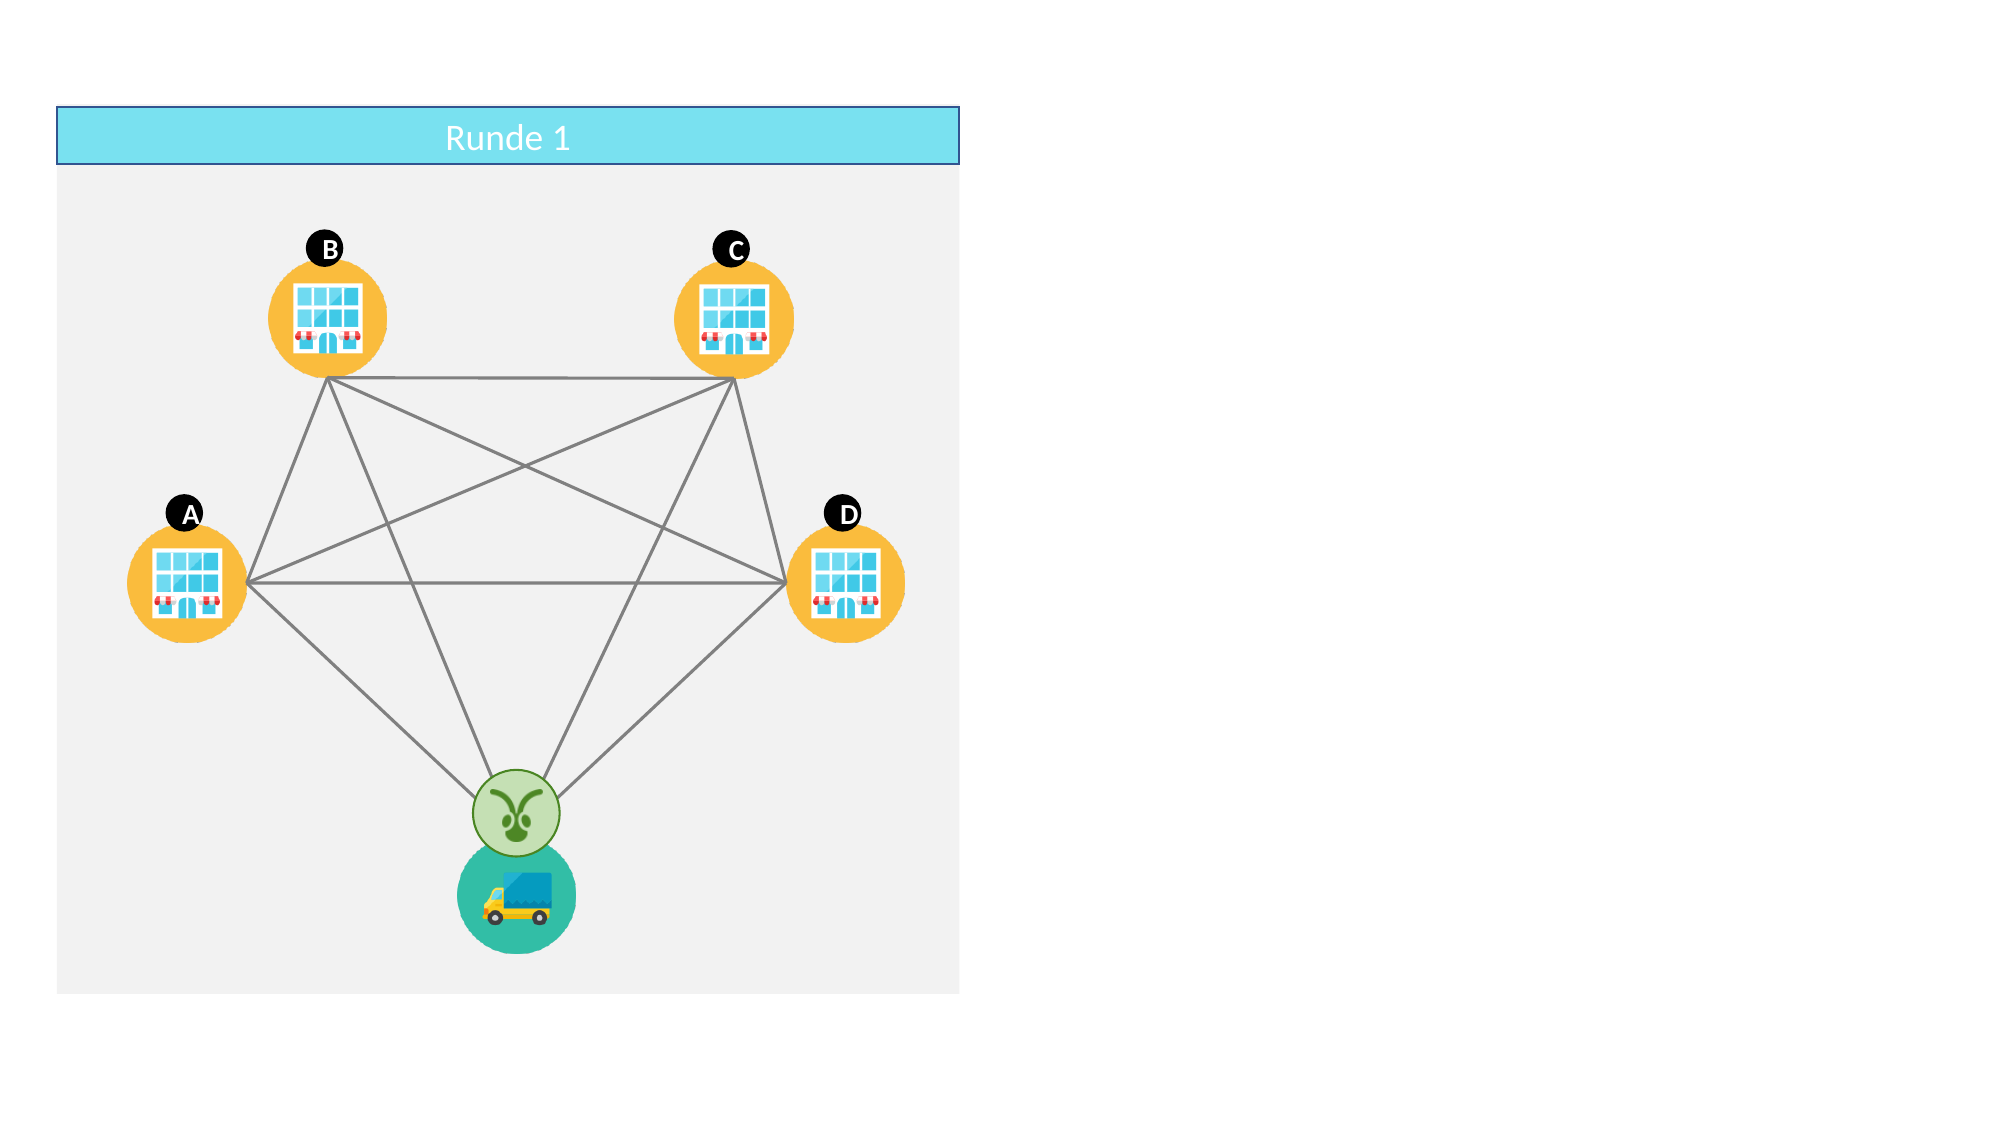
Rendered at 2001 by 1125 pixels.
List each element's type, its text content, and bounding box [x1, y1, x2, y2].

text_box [267, 230, 387, 377]
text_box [786, 495, 905, 643]
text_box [472, 769, 560, 857]
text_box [246, 584, 327, 837]
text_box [516, 584, 735, 837]
text_box [56, 165, 960, 995]
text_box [246, 378, 327, 582]
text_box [327, 376, 786, 582]
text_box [735, 584, 786, 837]
picture [457, 837, 576, 954]
text_box Runde 1 [56, 106, 960, 165]
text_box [674, 231, 794, 379]
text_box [127, 495, 246, 643]
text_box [327, 584, 516, 837]
